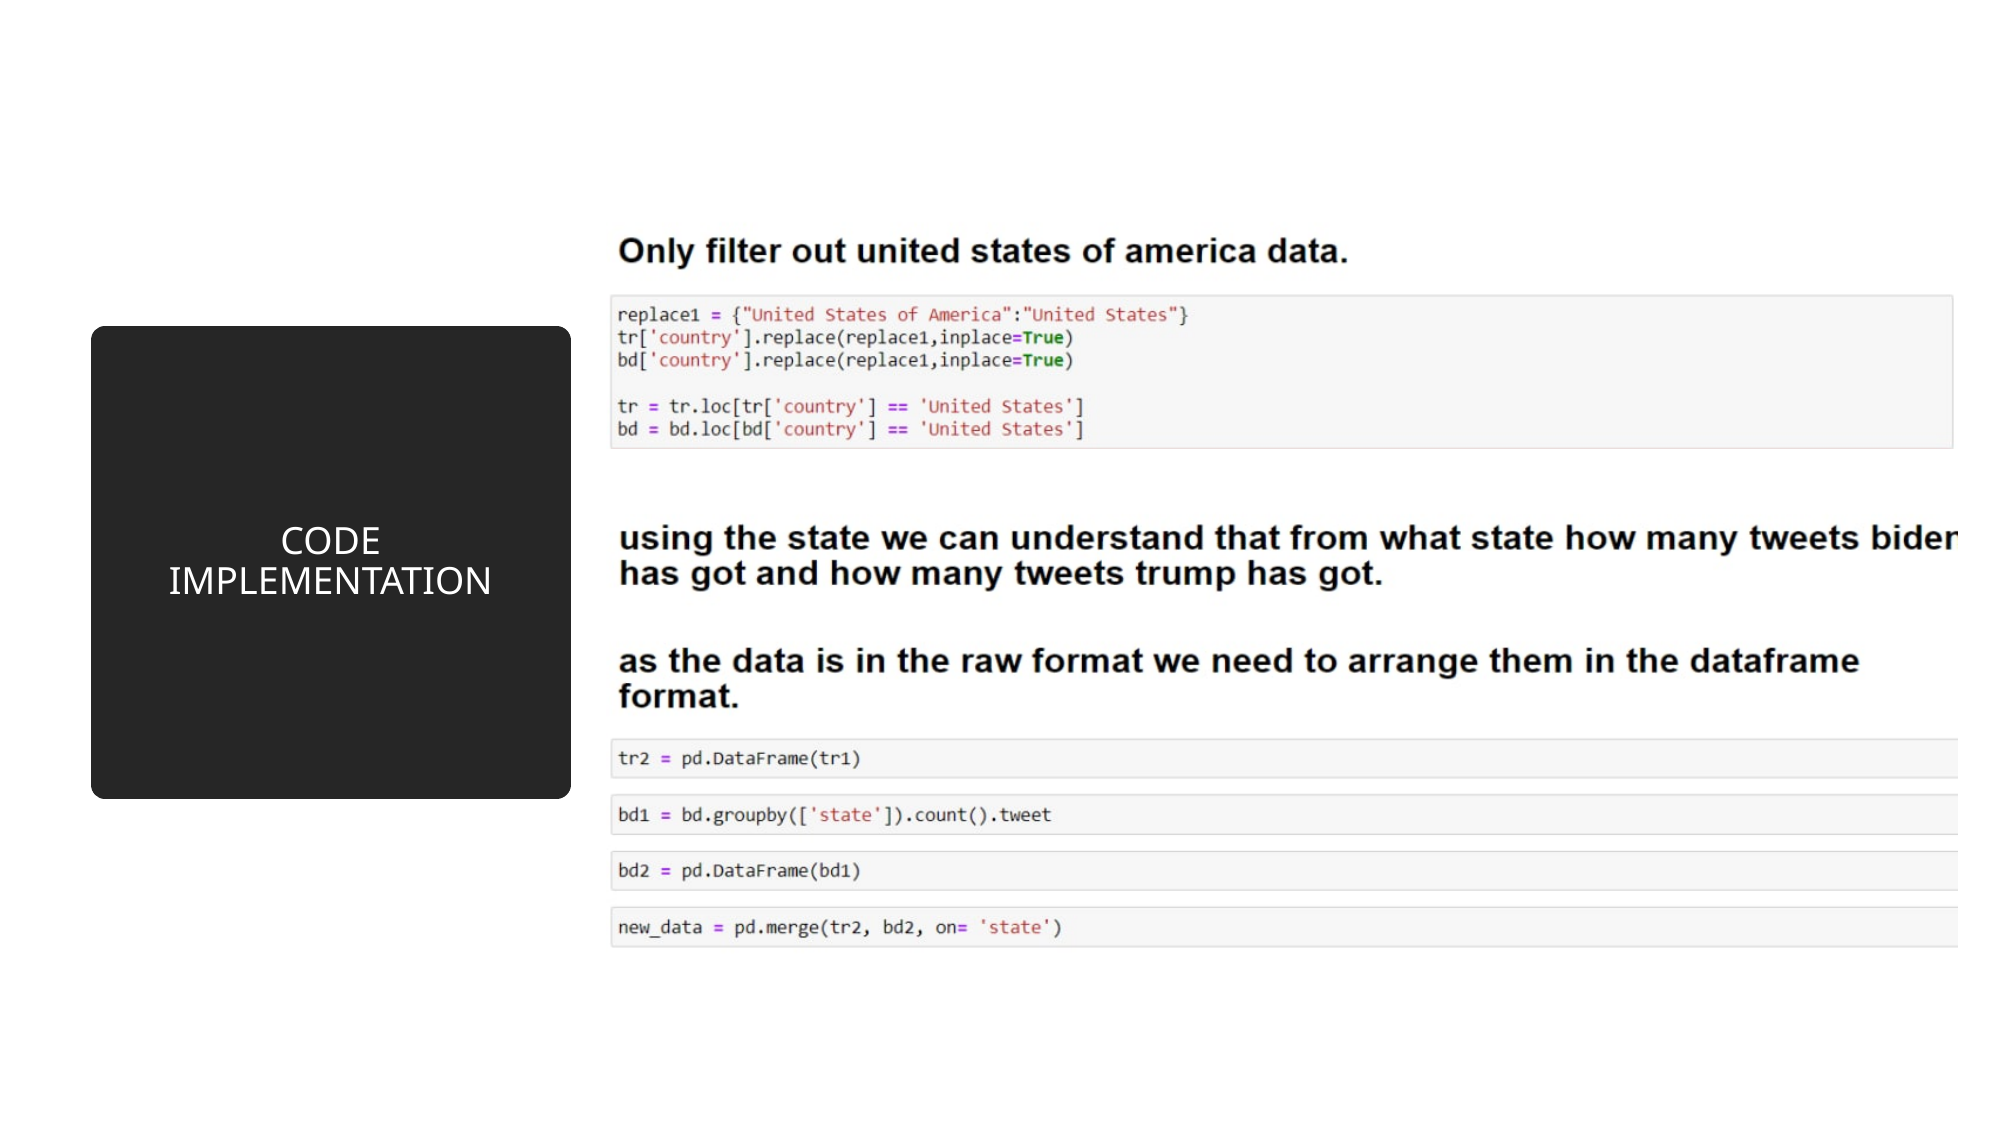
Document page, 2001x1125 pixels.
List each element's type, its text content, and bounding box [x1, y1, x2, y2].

title CODE IMPLEMENTATION [105, 340, 557, 785]
picture [606, 508, 1958, 954]
picture [606, 221, 1958, 449]
